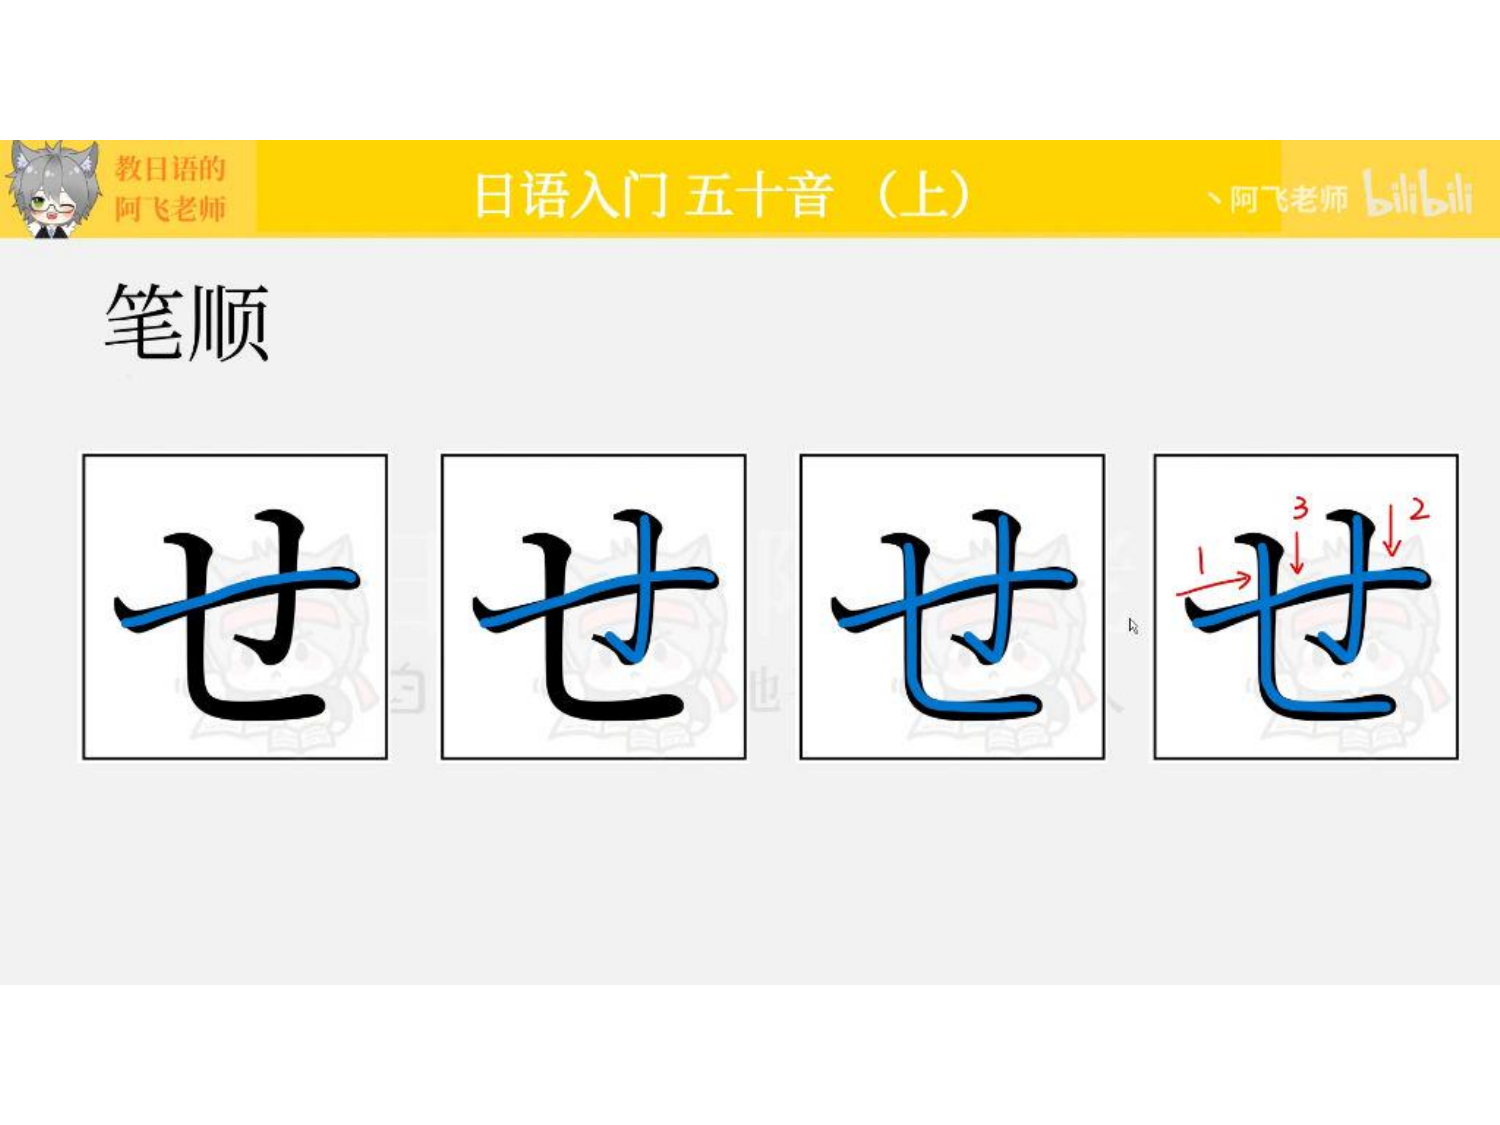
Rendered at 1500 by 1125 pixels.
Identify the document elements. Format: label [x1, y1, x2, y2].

picture [0, 140, 1500, 985]
